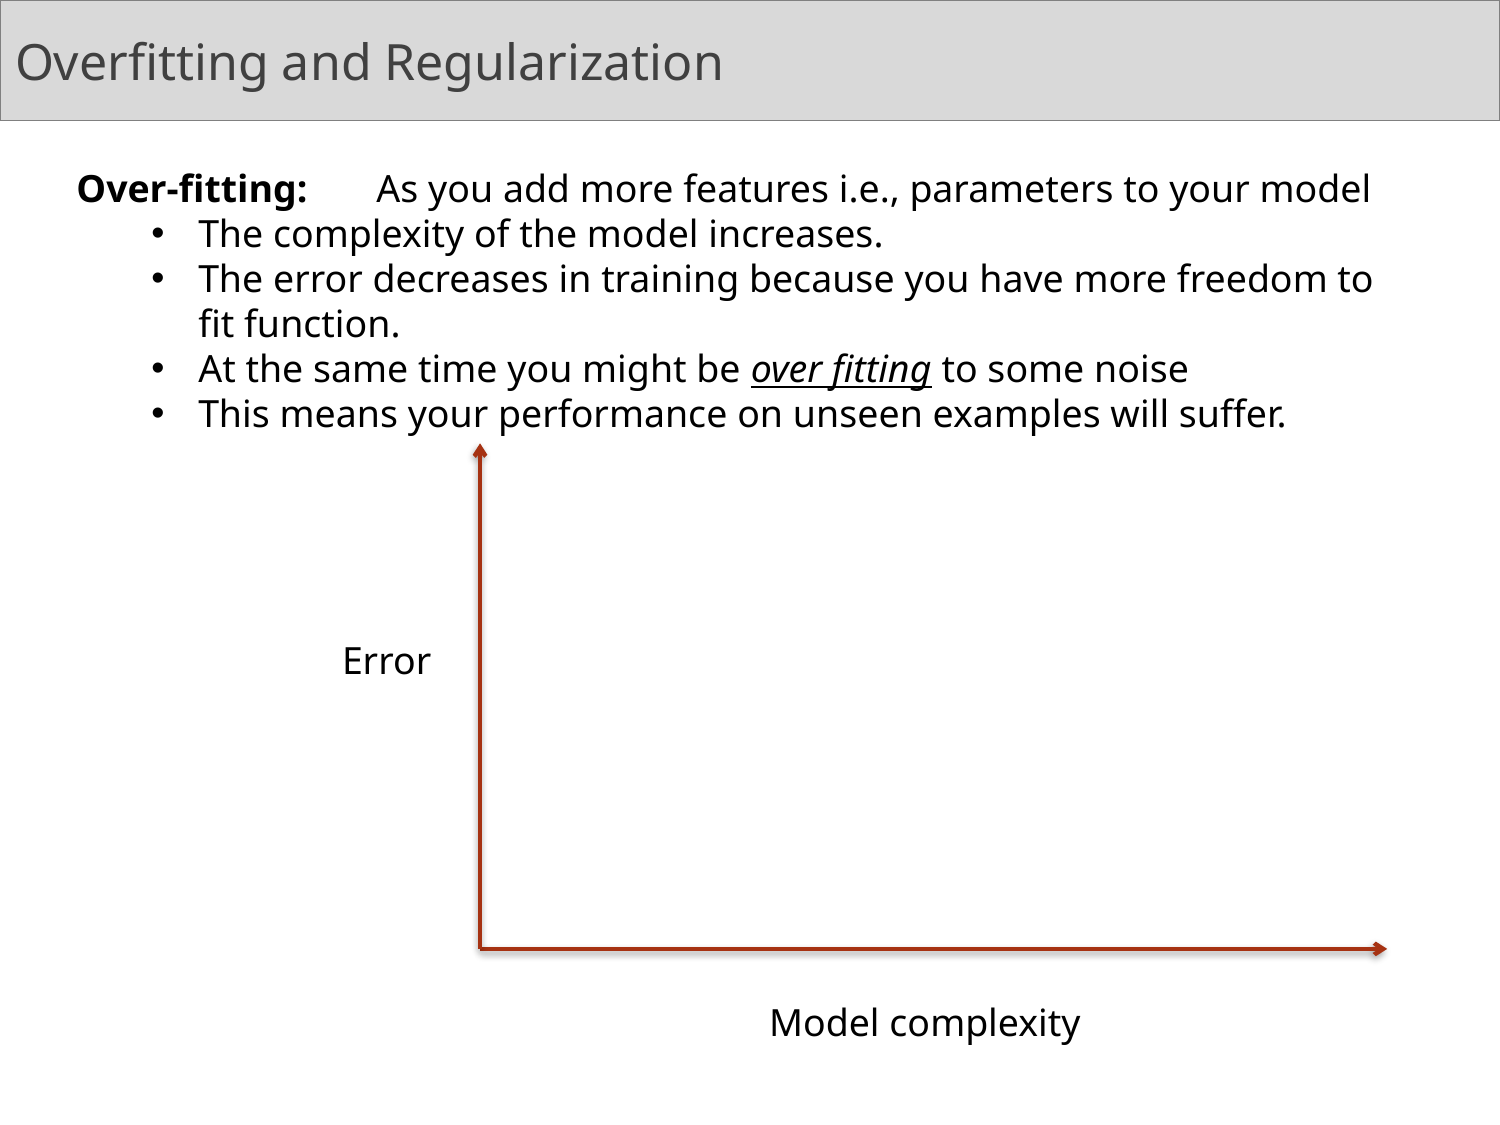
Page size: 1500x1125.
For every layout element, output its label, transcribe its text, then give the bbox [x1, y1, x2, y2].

text_box Over-fitting: As you add more features i.e., parameters to your model The complexity of the model increases. The error decreases in training because you have more freedom to fit function. At the same time you might be over fitting to some noise This means your performance on unseen examples will suffer. [61, 157, 1434, 443]
title Overfitting and Regularization [0, 0, 1500, 121]
text_box Model complexity [462, 991, 1388, 1052]
text_box Error [132, 629, 446, 690]
